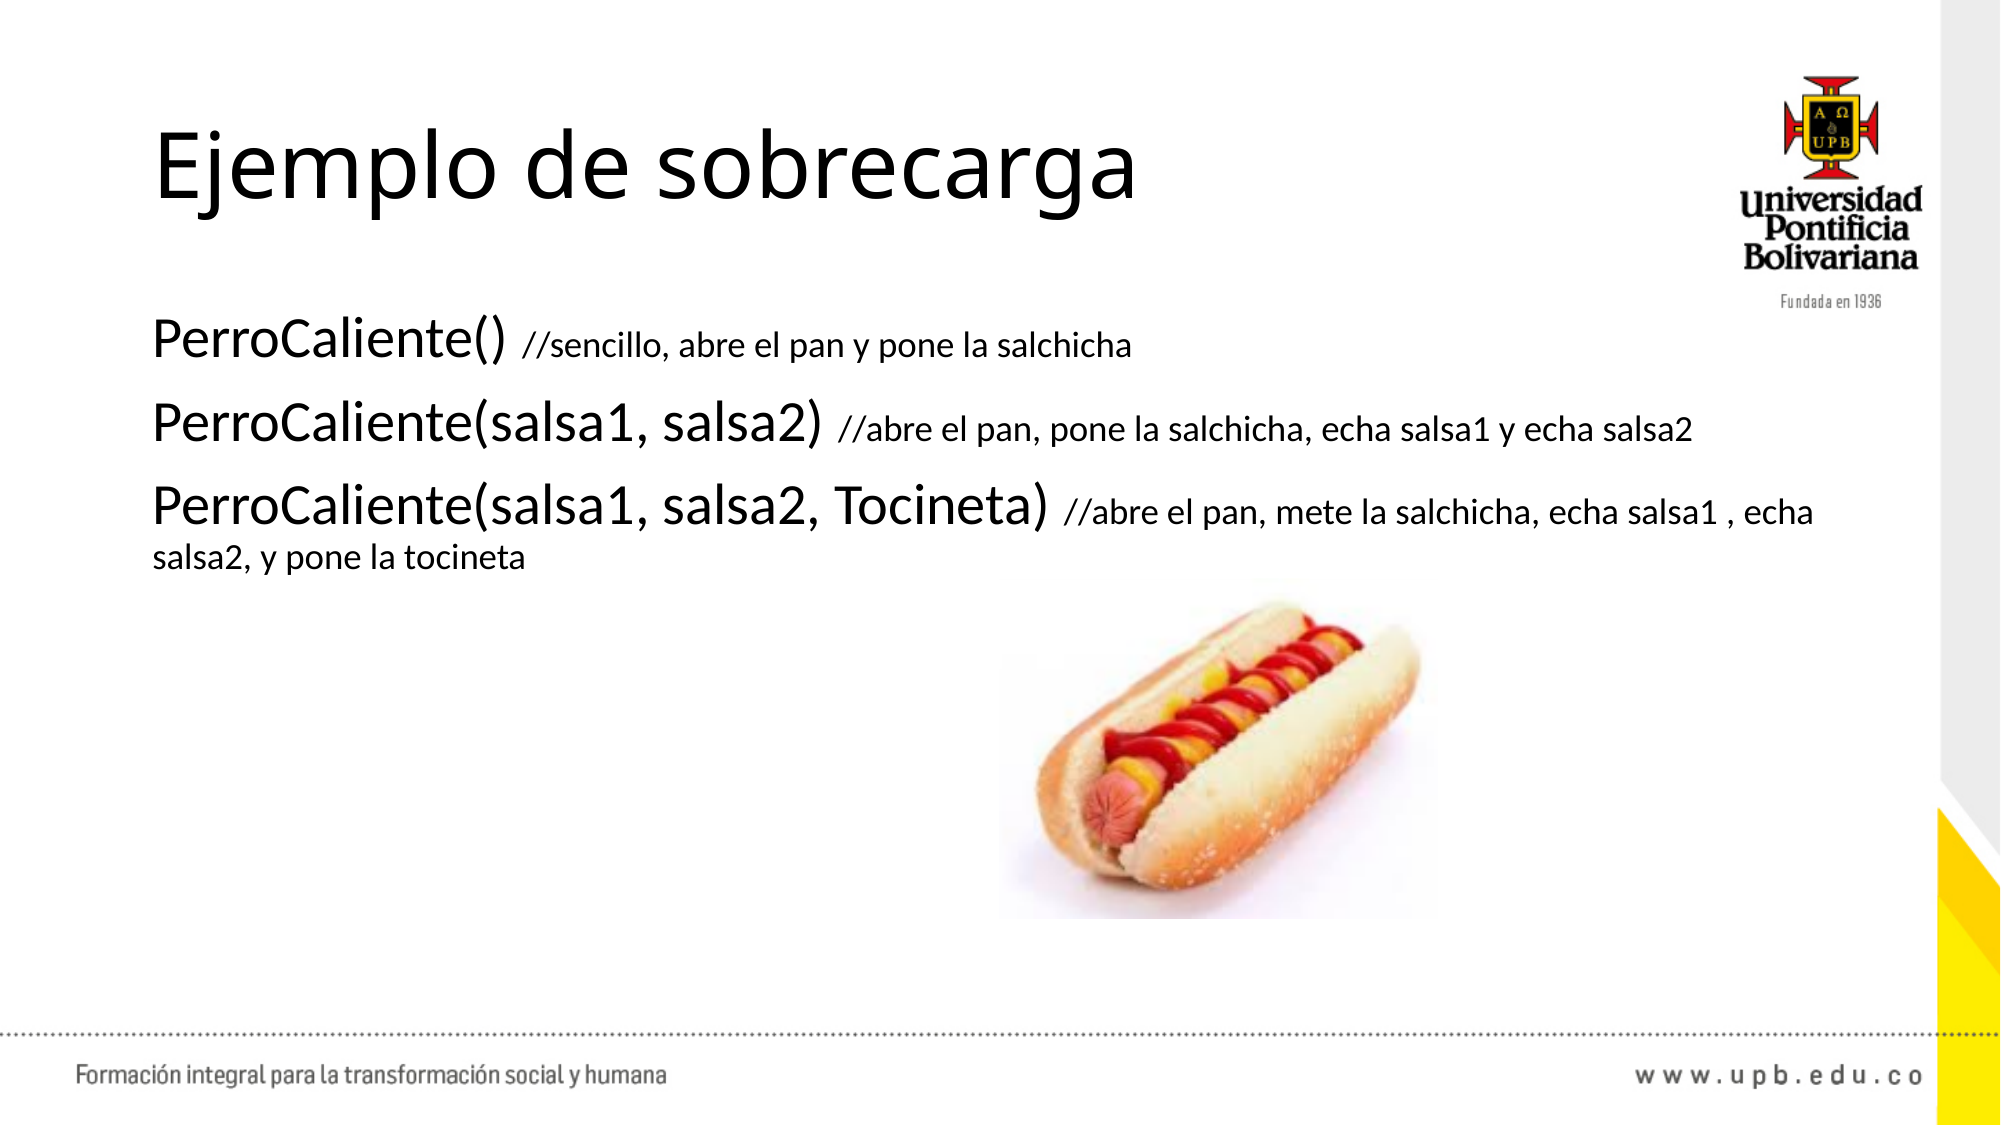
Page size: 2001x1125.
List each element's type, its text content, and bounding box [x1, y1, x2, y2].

picture [0, 0, 2001, 1125]
title Ejemplo de sobrecarga [137, 59, 1863, 278]
list PerroCaliente() //sencillo, abre el pan y pone la salchicha PerroCaliente(salsa1, salsa2) //abre el pan, pone la salchicha, echa salsa1 y echa salsa2 PerroCaliente(salsa1, salsa2, Tocineta) //abre el pan, mete la salchicha, echa salsa1 , echa salsa2, y pone la tocineta [137, 299, 1863, 1014]
